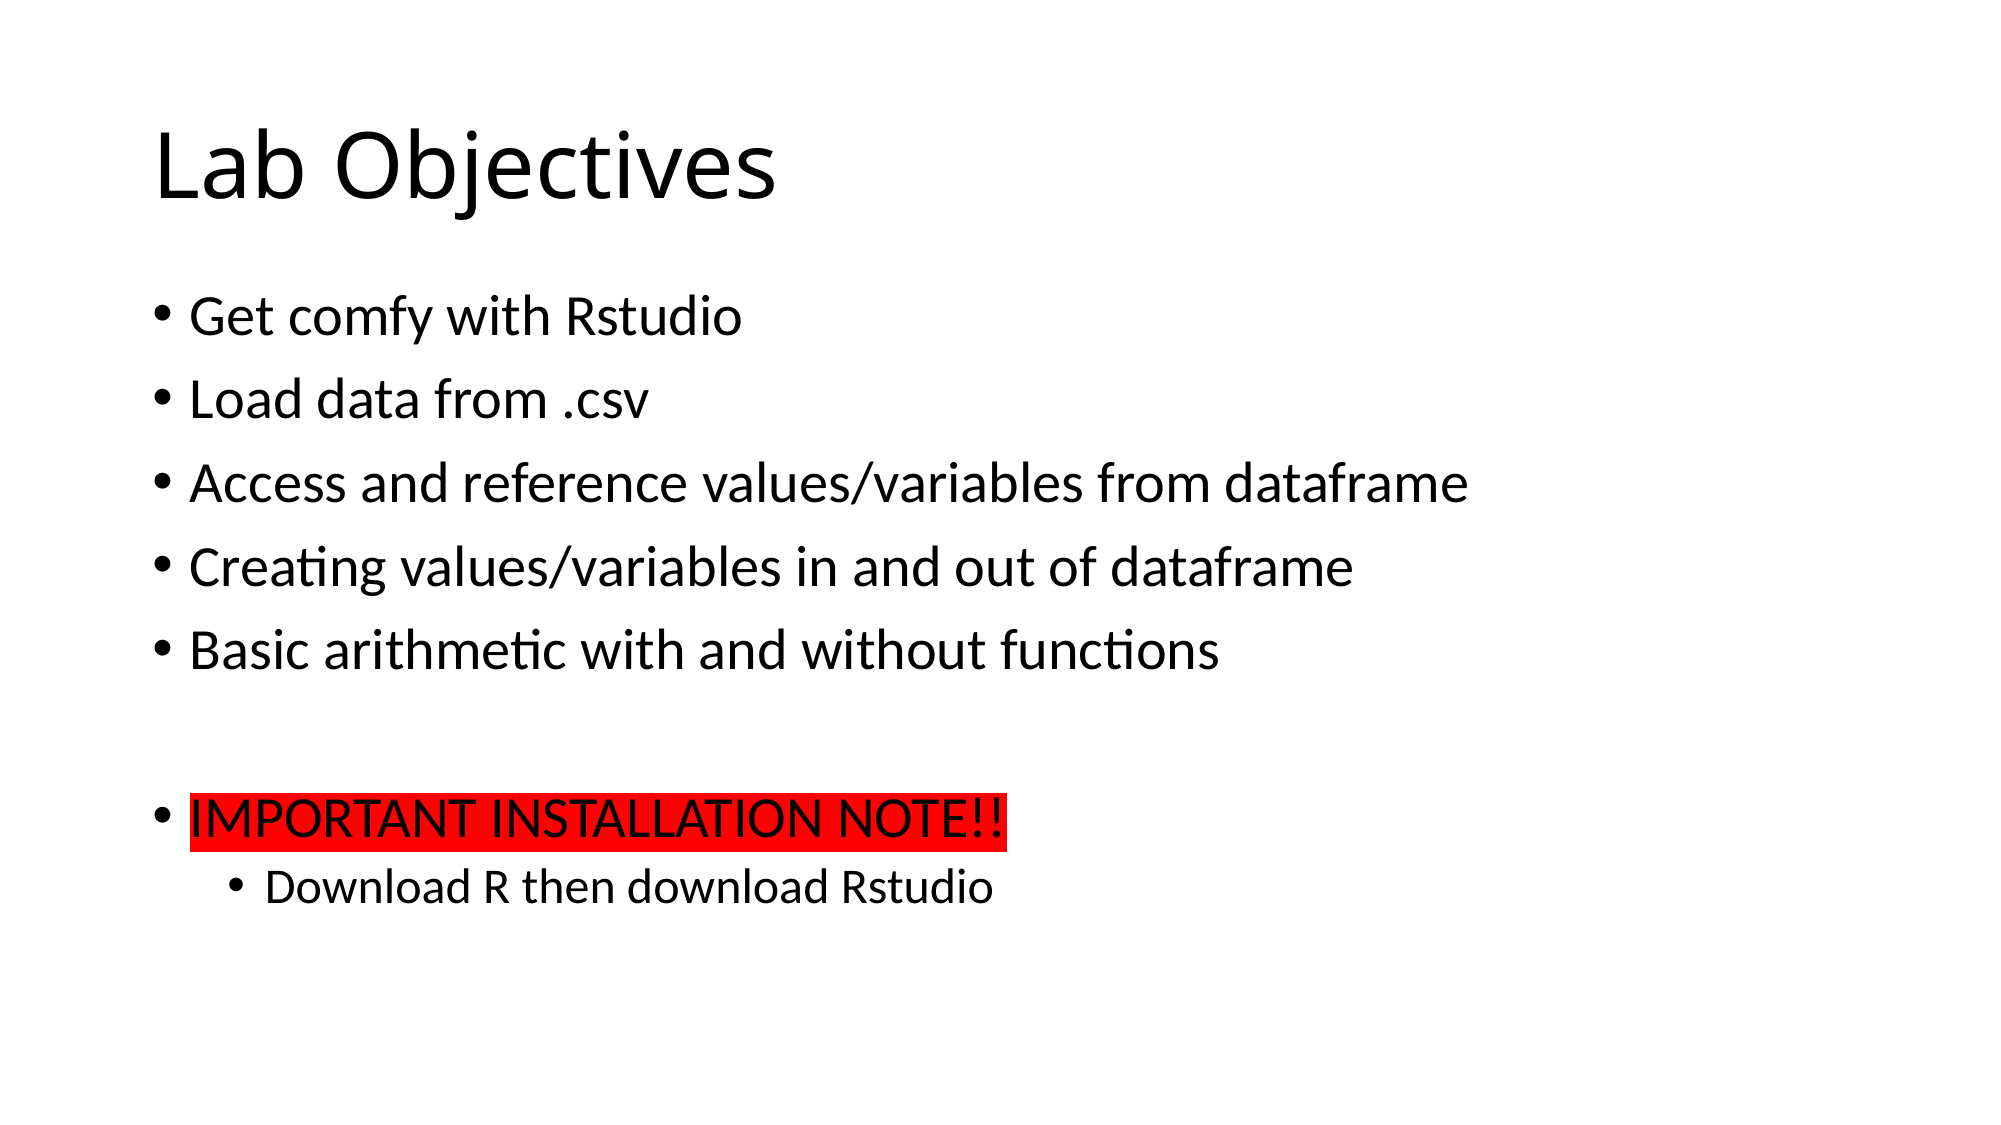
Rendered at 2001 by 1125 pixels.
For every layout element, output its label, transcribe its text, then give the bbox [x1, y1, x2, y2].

title Lab Objectives [137, 59, 1863, 277]
list Get comfy with Rstudio Load data from .csv Access and reference values/variables from dataframe Creating values/variables in and out of dataframe Basic arithmetic with and without functions IMPORTANT INSTALLATION NOTE!! Download R then download Rstudio [137, 277, 1863, 1014]
